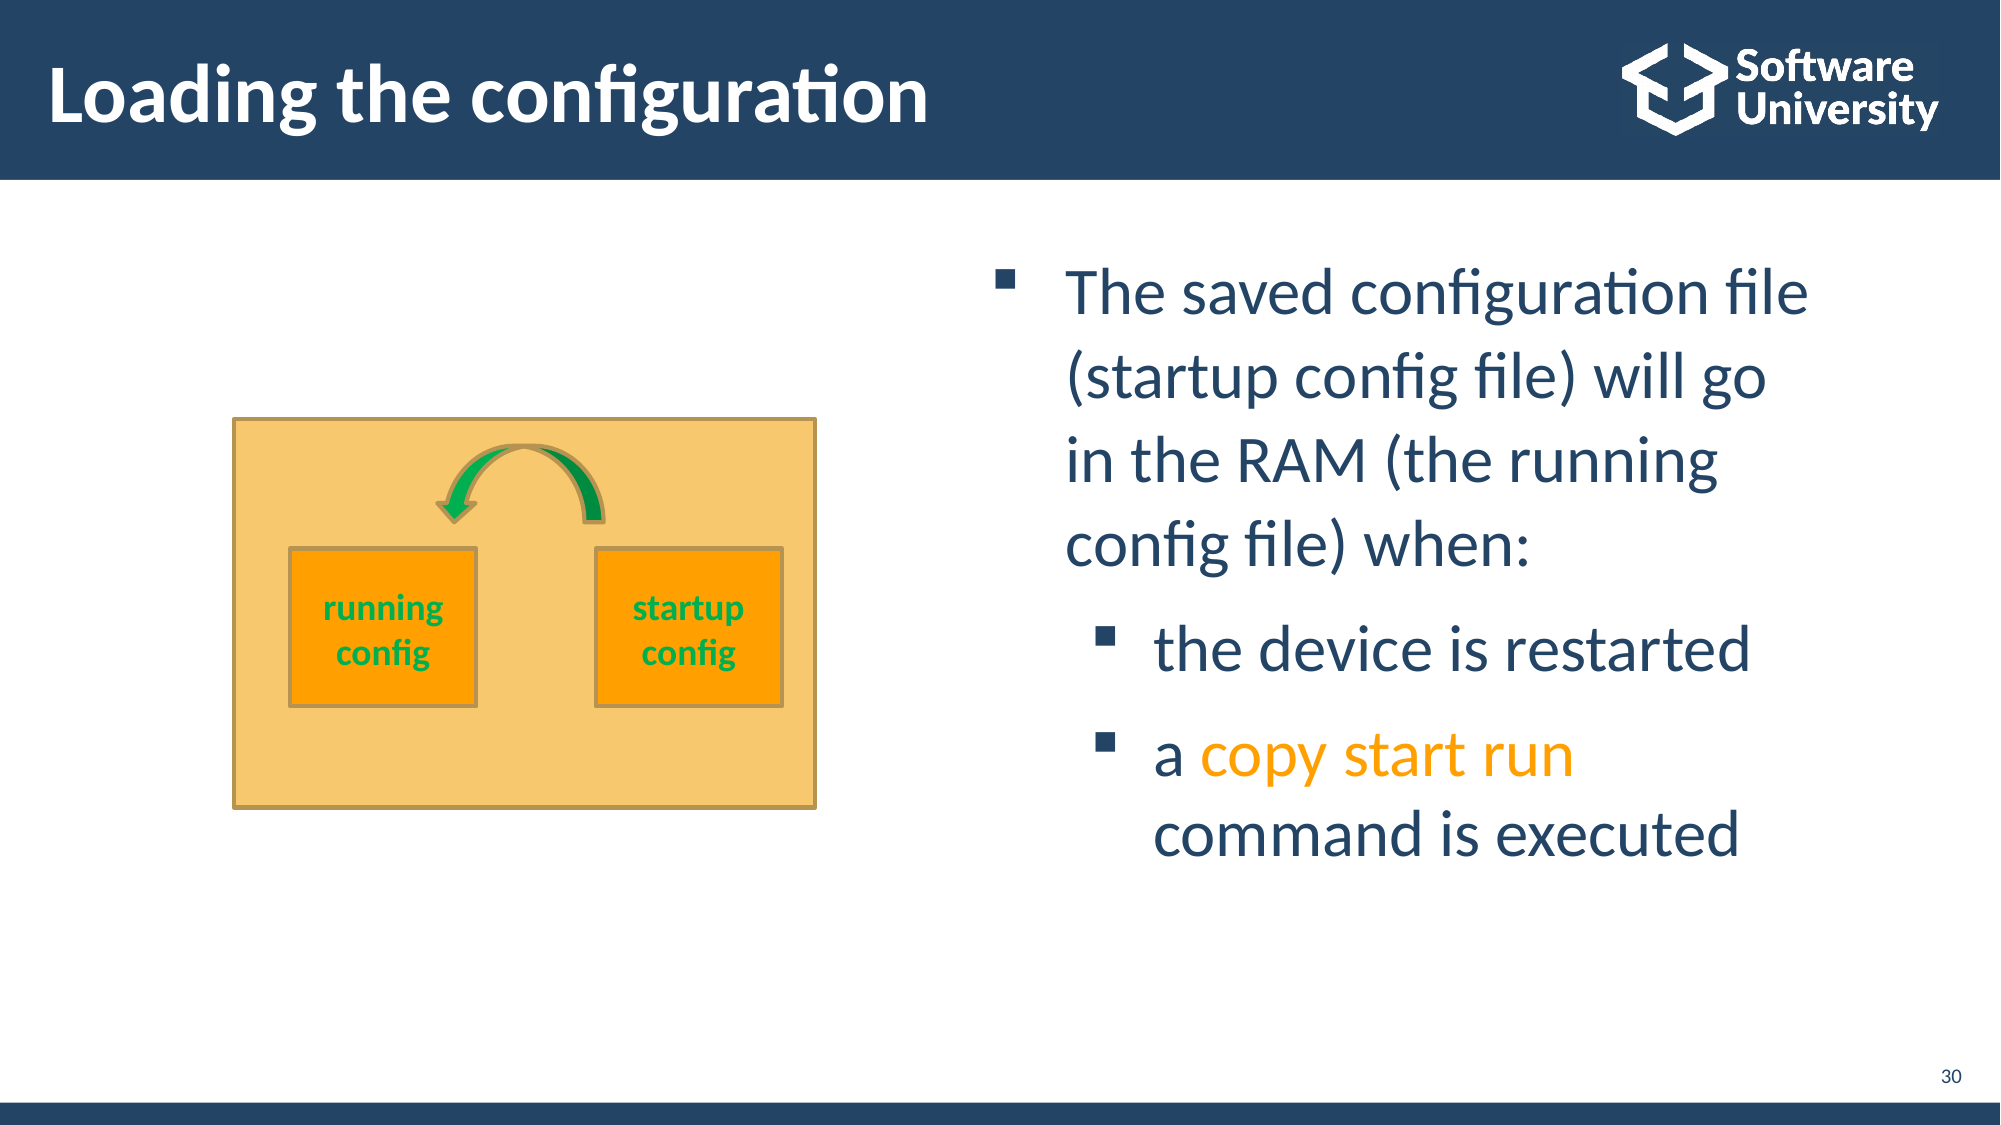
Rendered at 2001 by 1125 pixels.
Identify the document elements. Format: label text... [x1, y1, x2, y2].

picture [1622, 43, 1939, 136]
text_box running config [288, 546, 478, 708]
text_box [232, 417, 817, 810]
title Loading the configuration [31, 16, 1591, 162]
slide_number 30 [1897, 1049, 1968, 1101]
text_box startup config [594, 546, 784, 708]
text_box [435, 443, 606, 525]
list The saved configuration file (startup config file) will go in the RAM (the running config file) when: the device is restarted a copy start run command is executed [973, 237, 1877, 1063]
